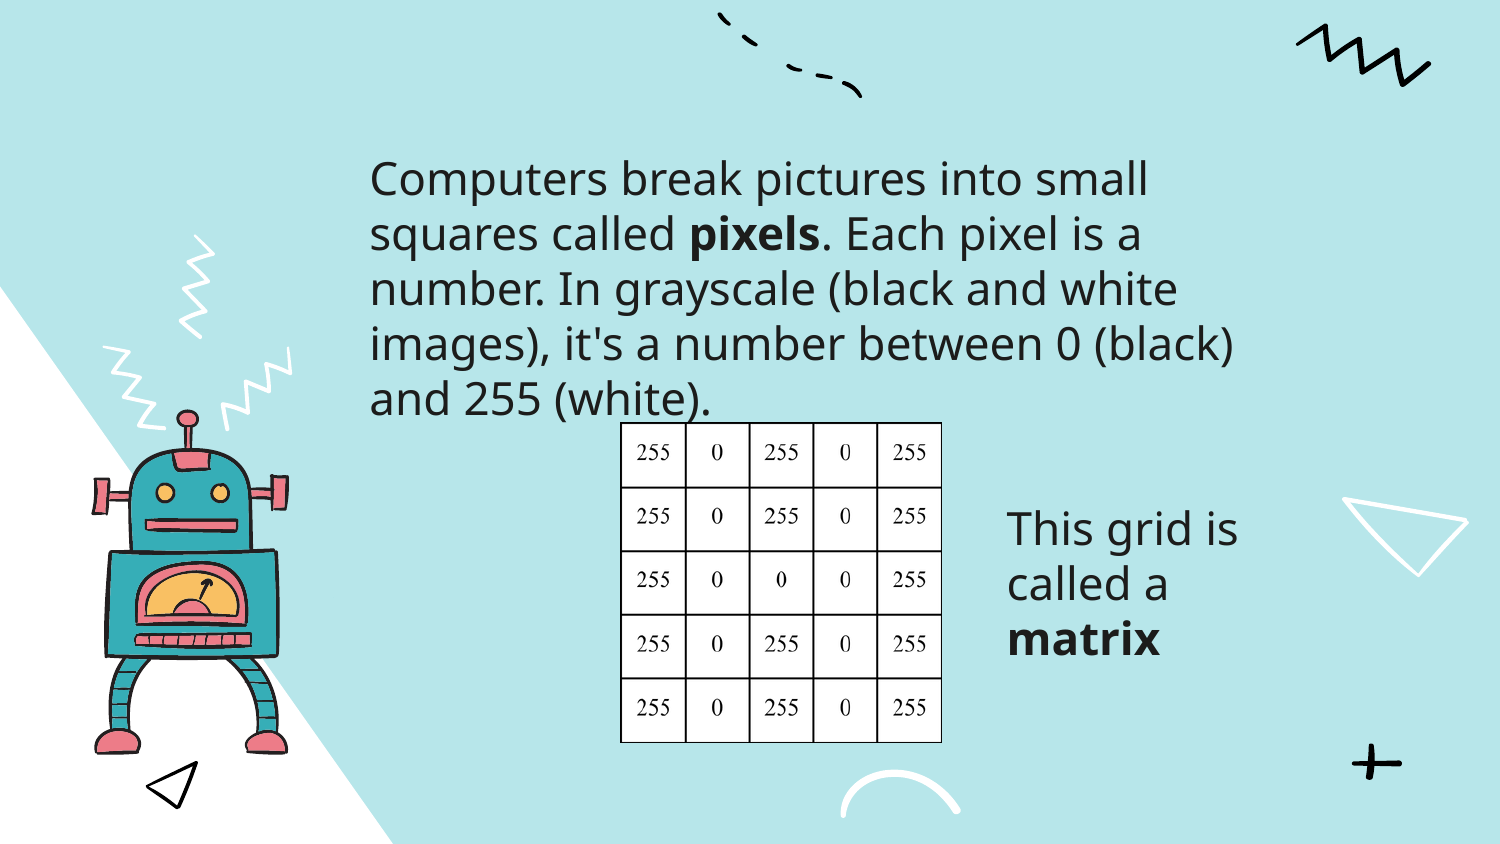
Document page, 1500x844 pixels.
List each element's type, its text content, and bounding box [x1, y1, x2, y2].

title This grid is called a matrix [991, 492, 1332, 672]
text_box [220, 402, 241, 407]
picture [619, 421, 942, 743]
title Computers break pictures into small squares called pixels. Each pixel is a number. In grayscale (black and white images), it's a number between 0 (black) and 255 (white). [354, 197, 1308, 377]
text_box [243, 346, 293, 407]
text_box [102, 345, 157, 407]
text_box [91, 409, 335, 755]
text_box [178, 234, 215, 340]
